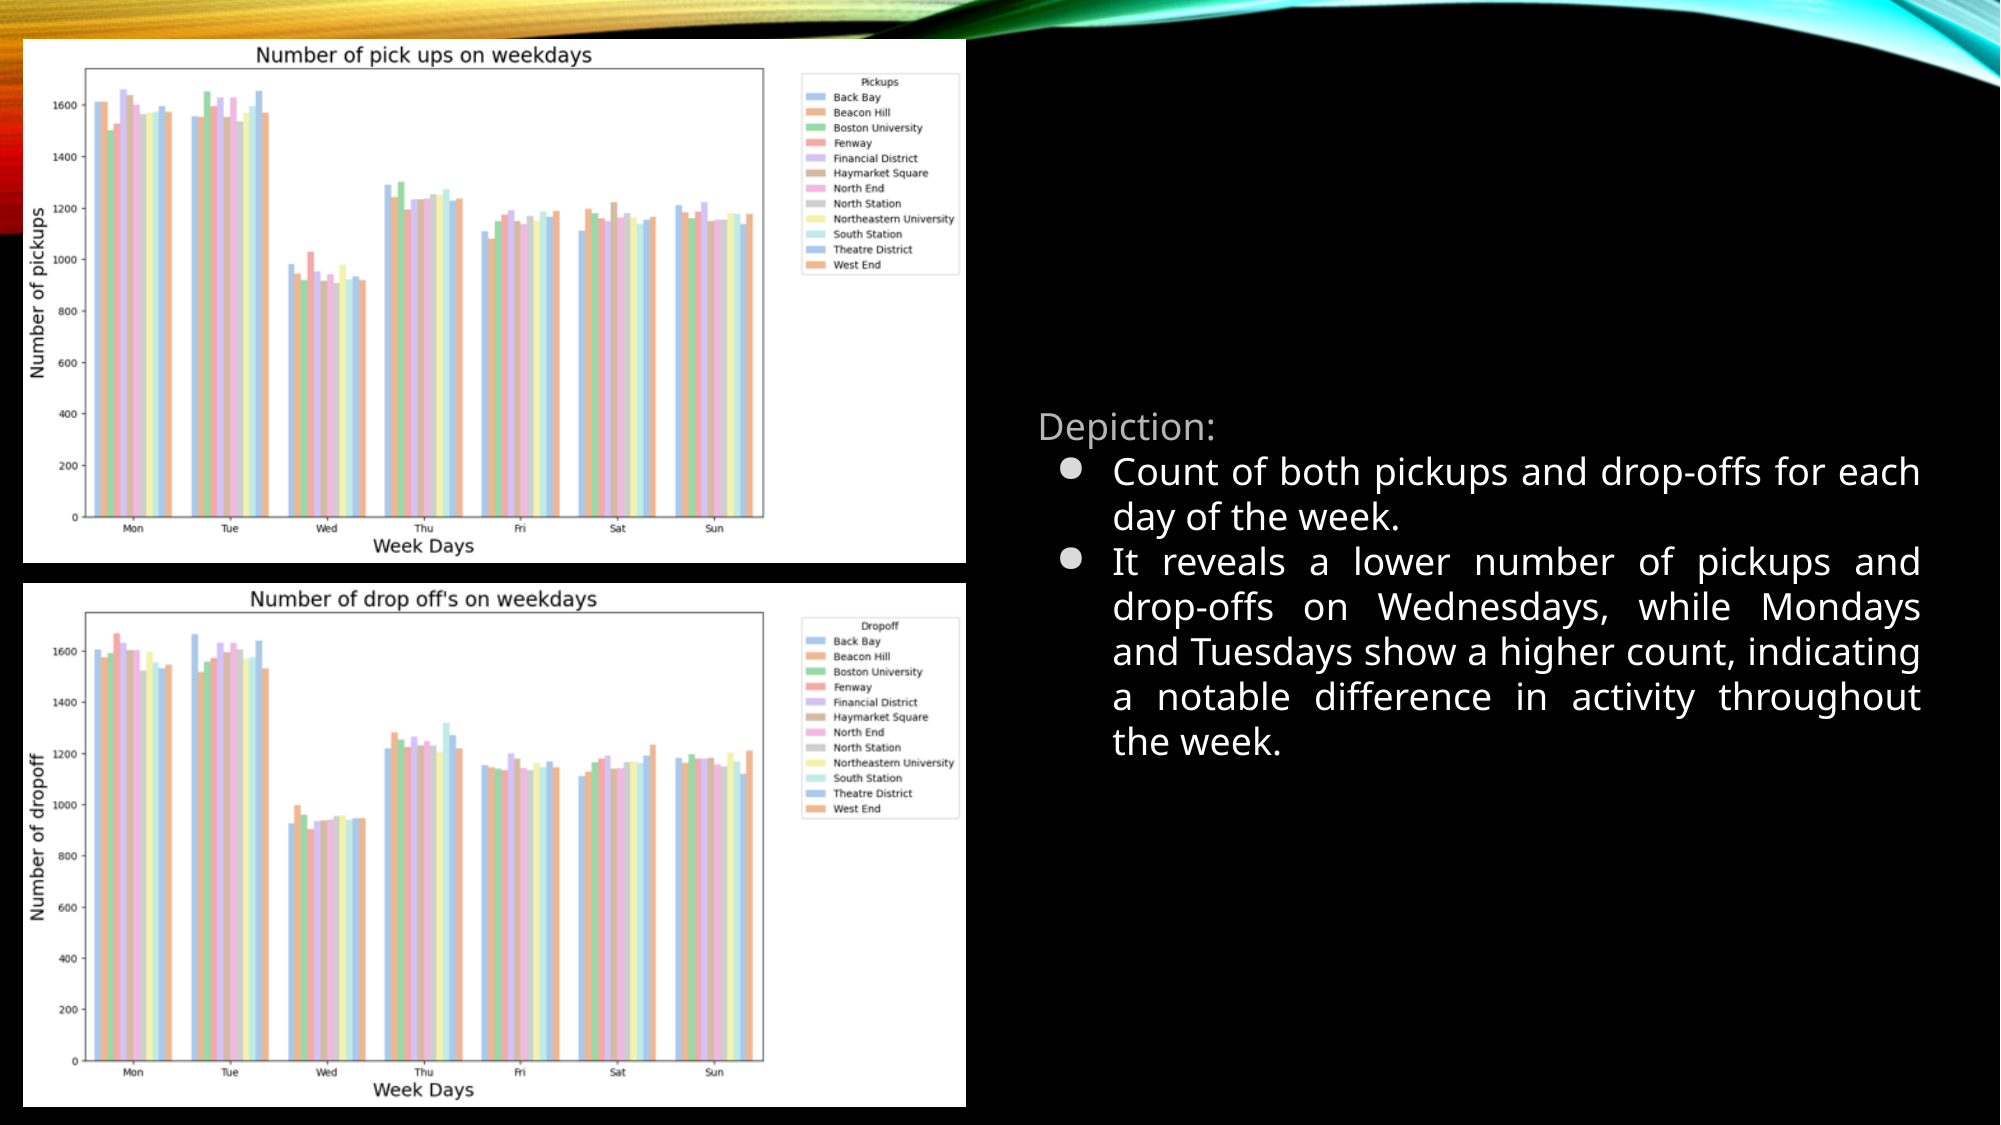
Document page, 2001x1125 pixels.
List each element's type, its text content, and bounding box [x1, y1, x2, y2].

picture [0, 0, 2000, 563]
picture [23, 583, 966, 1108]
text_box Depiction: Count of both pickups and drop-offs for each day of the week. It reveals a lower number of pickups and drop-offs on Wednesdays, while Mondays and Tuesdays show a higher count, indicating a notable difference in activity throughout the week. [1022, 395, 1938, 771]
